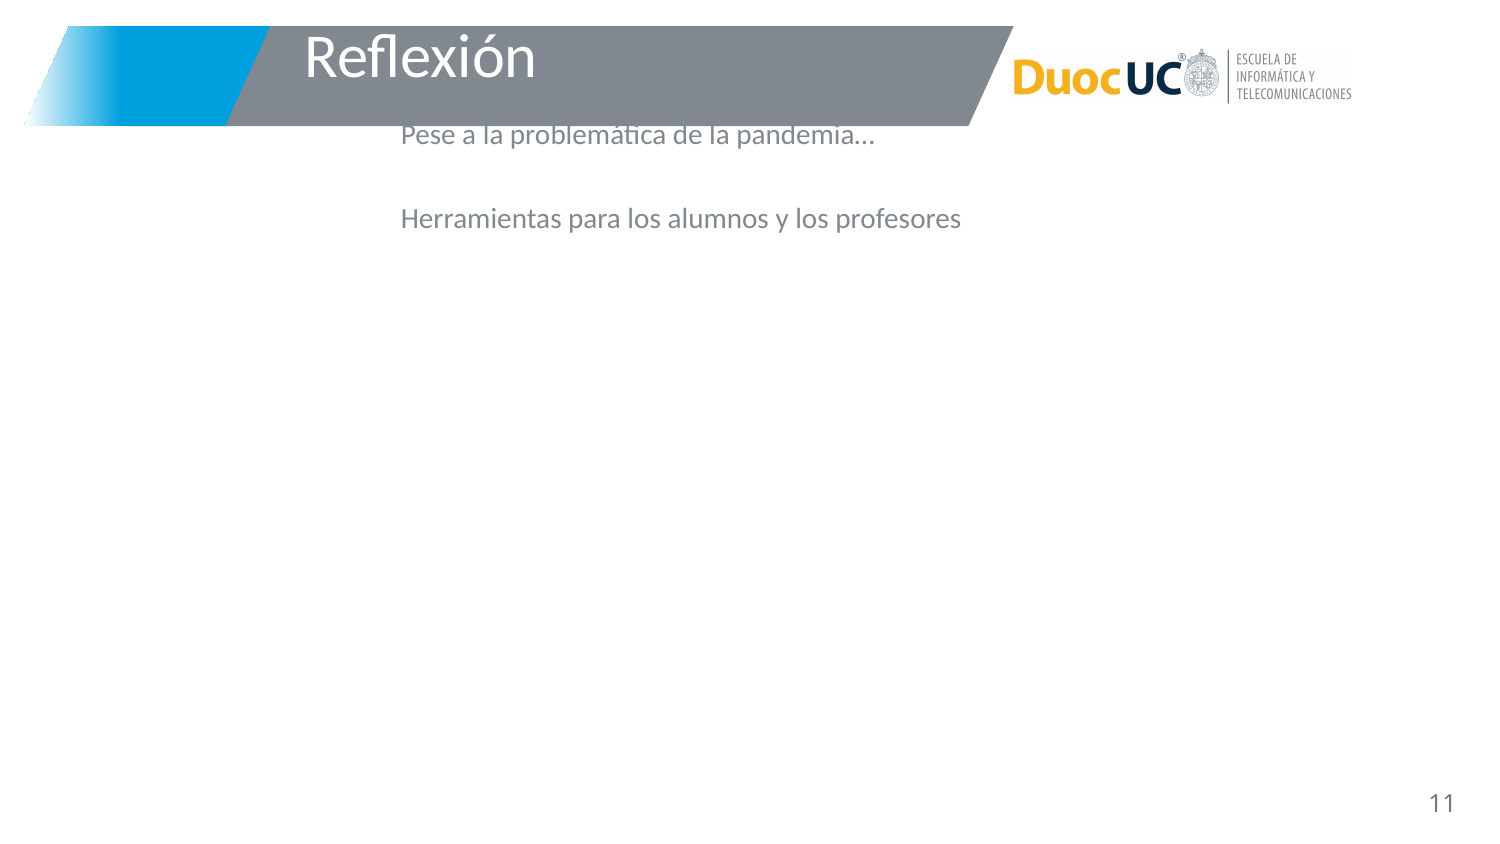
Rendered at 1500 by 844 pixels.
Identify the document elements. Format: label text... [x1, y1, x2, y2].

picture [1013, 47, 1352, 105]
title Reflexión [289, 19, 993, 95]
list Pese a la problemática de la pandemia… Herramientas para los alumnos y los profesores [48, 112, 1452, 587]
